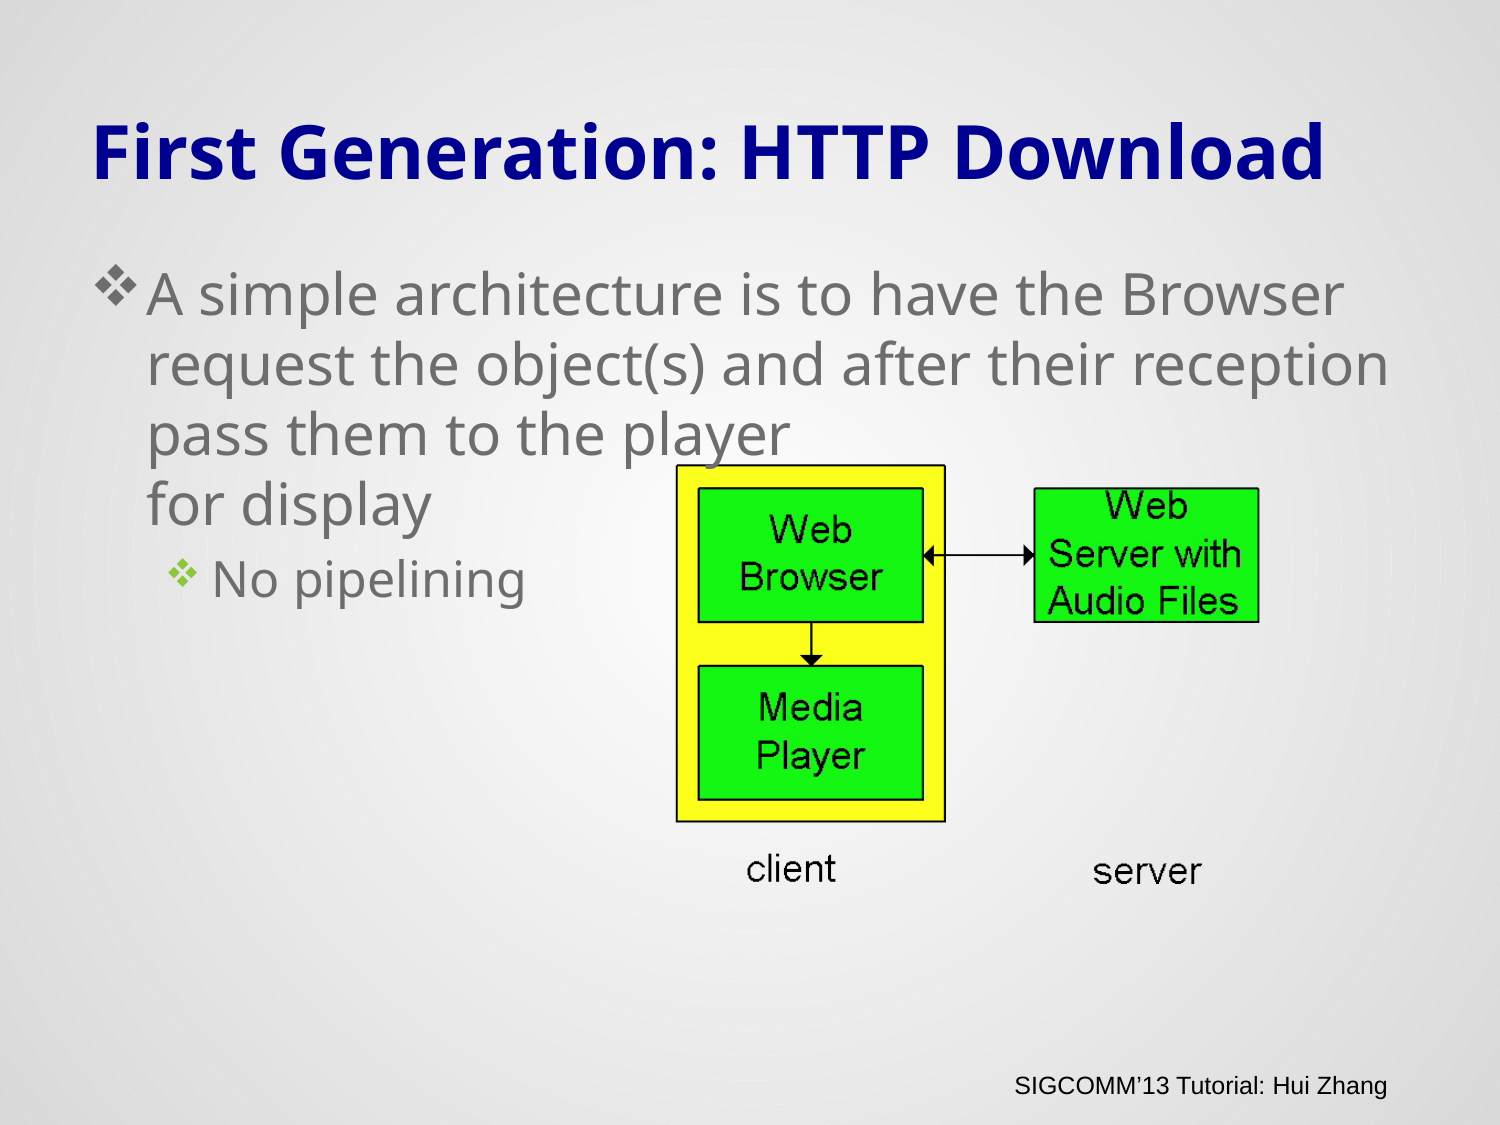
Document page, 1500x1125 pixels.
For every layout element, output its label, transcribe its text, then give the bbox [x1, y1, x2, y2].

picture [574, 462, 1369, 905]
title First Generation: HTTP Download [74, 59, 1426, 203]
list A simple architecture is to have the Browser request the object(s) and after their reception pass them to the player for display No pipelining [74, 249, 1466, 596]
